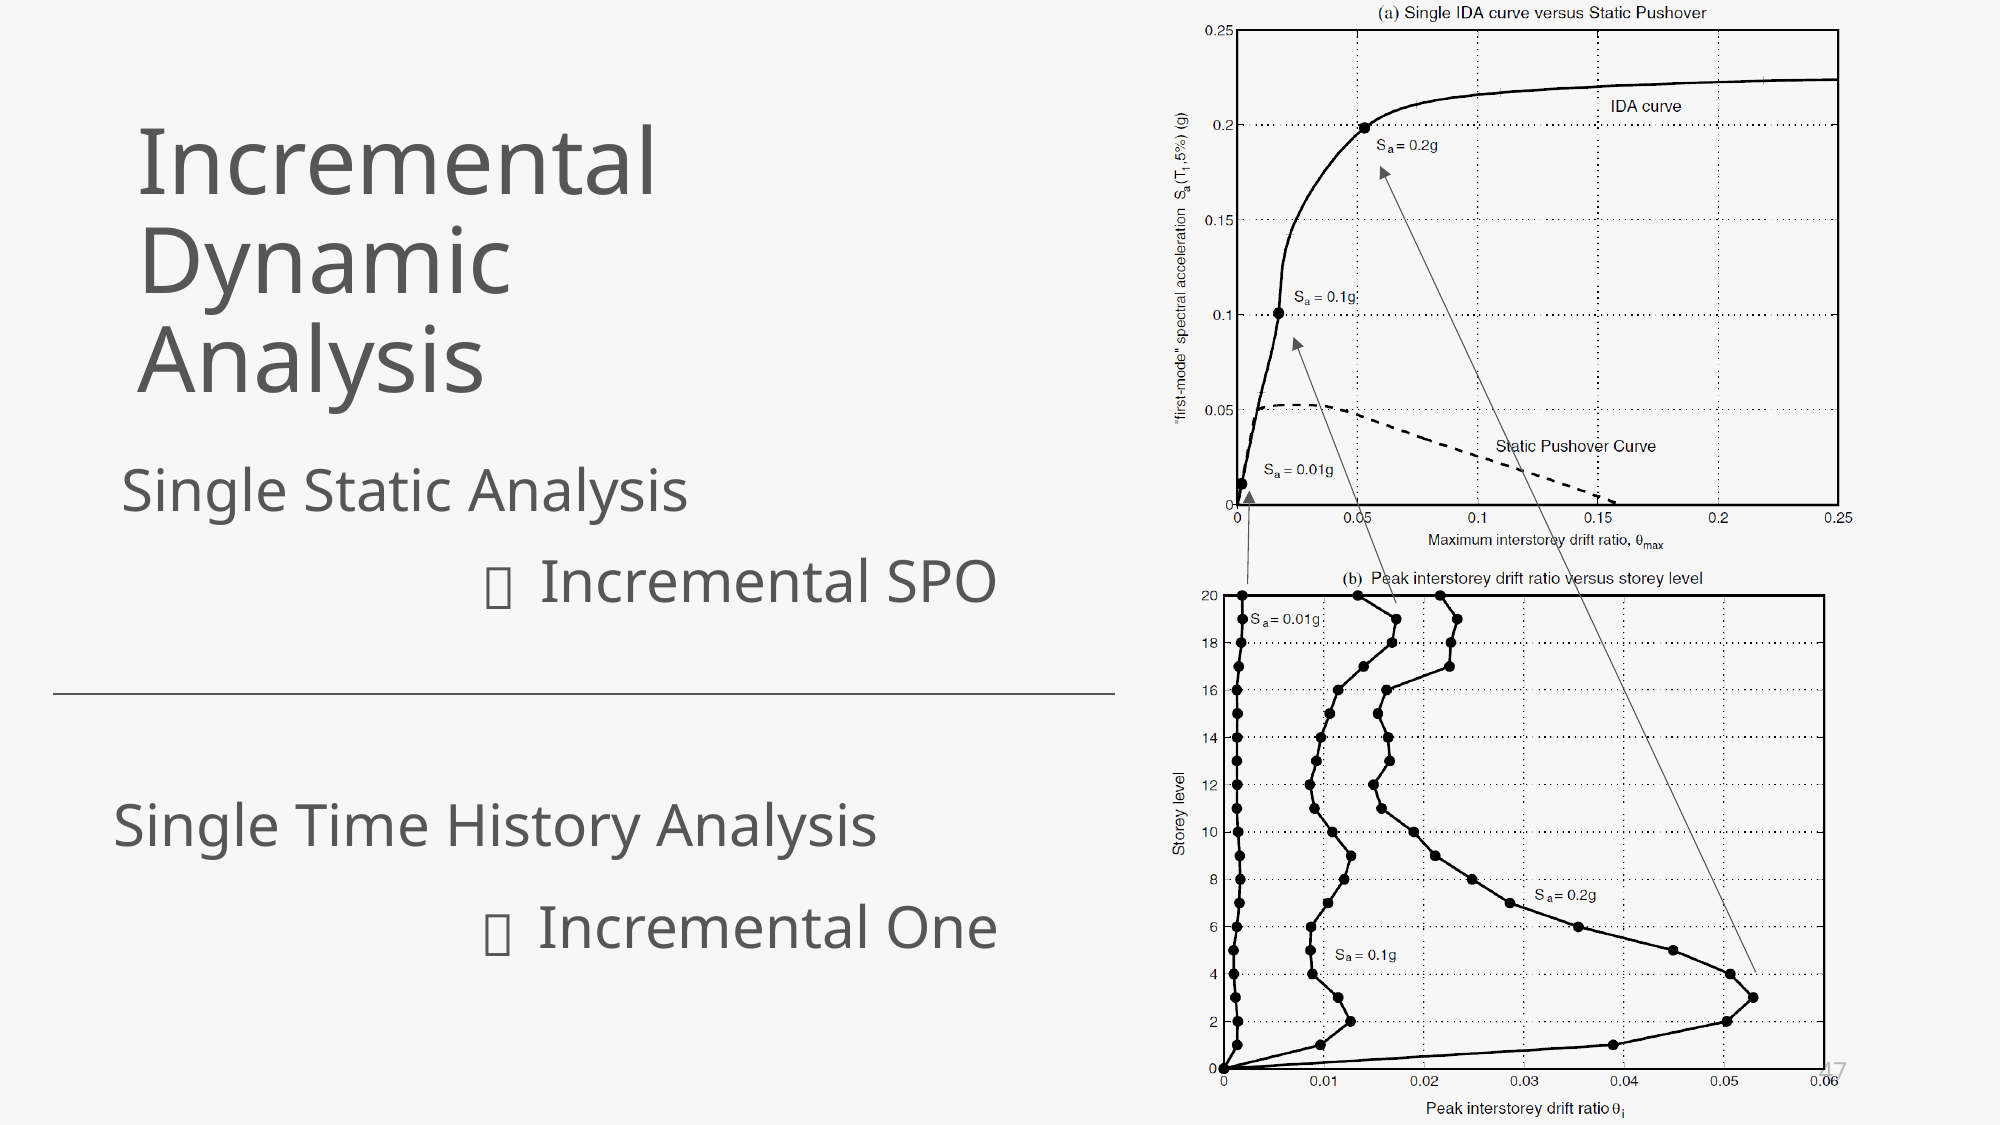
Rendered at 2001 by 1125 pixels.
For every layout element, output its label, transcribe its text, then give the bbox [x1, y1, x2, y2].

text_box Incremental One [531, 883, 1015, 968]
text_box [1293, 336, 1379, 604]
text_box  [480, 876, 531, 976]
list Incremental Dynamic Analysis [137, 108, 873, 324]
text_box  [481, 530, 532, 629]
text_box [1379, 165, 1756, 973]
text_box Single Time History Analysis [98, 780, 894, 866]
picture [1162, 0, 1863, 1125]
text_box Single Static Analysis [106, 445, 705, 531]
text_box Incremental SPO [532, 536, 1015, 622]
